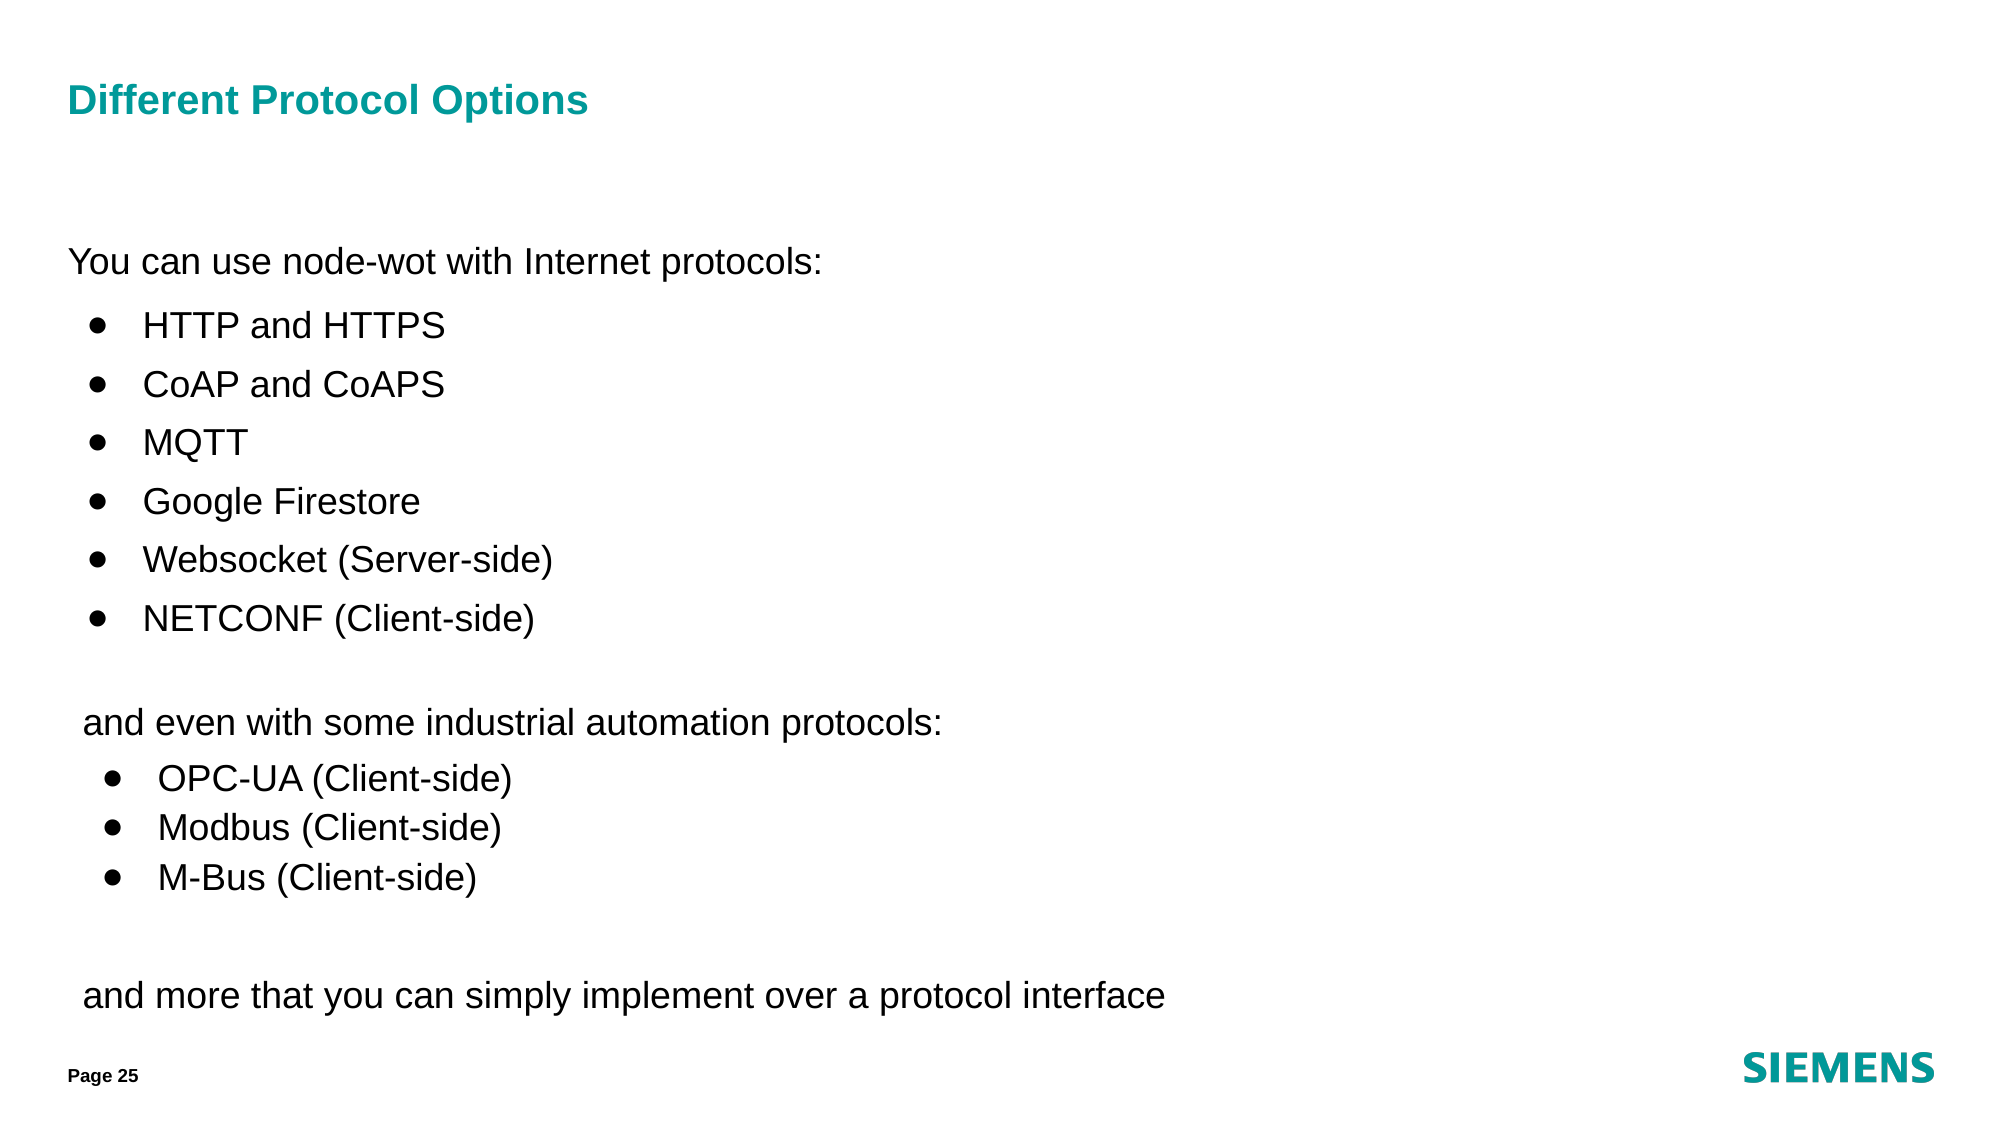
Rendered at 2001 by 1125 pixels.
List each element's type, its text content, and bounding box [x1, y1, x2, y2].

title Different Protocol Options [67, 78, 1686, 173]
slide_number Page 25 [67, 1035, 174, 1125]
text_box and even with some industrial automation protocols: OPC-UA (Client-side) Modbus (Client-side) M-Bus (Client-side) [67, 678, 1950, 913]
picture [1744, 1052, 1934, 1083]
text_box and more that you can simply implement over a protocol interface [67, 951, 1376, 1032]
list You can use node-wot with Internet protocols: HTTP and HTTPS CoAP and CoAPS MQTT Google Firestore Websocket (Server-side) NETCONF (Client-side) [67, 232, 1934, 638]
